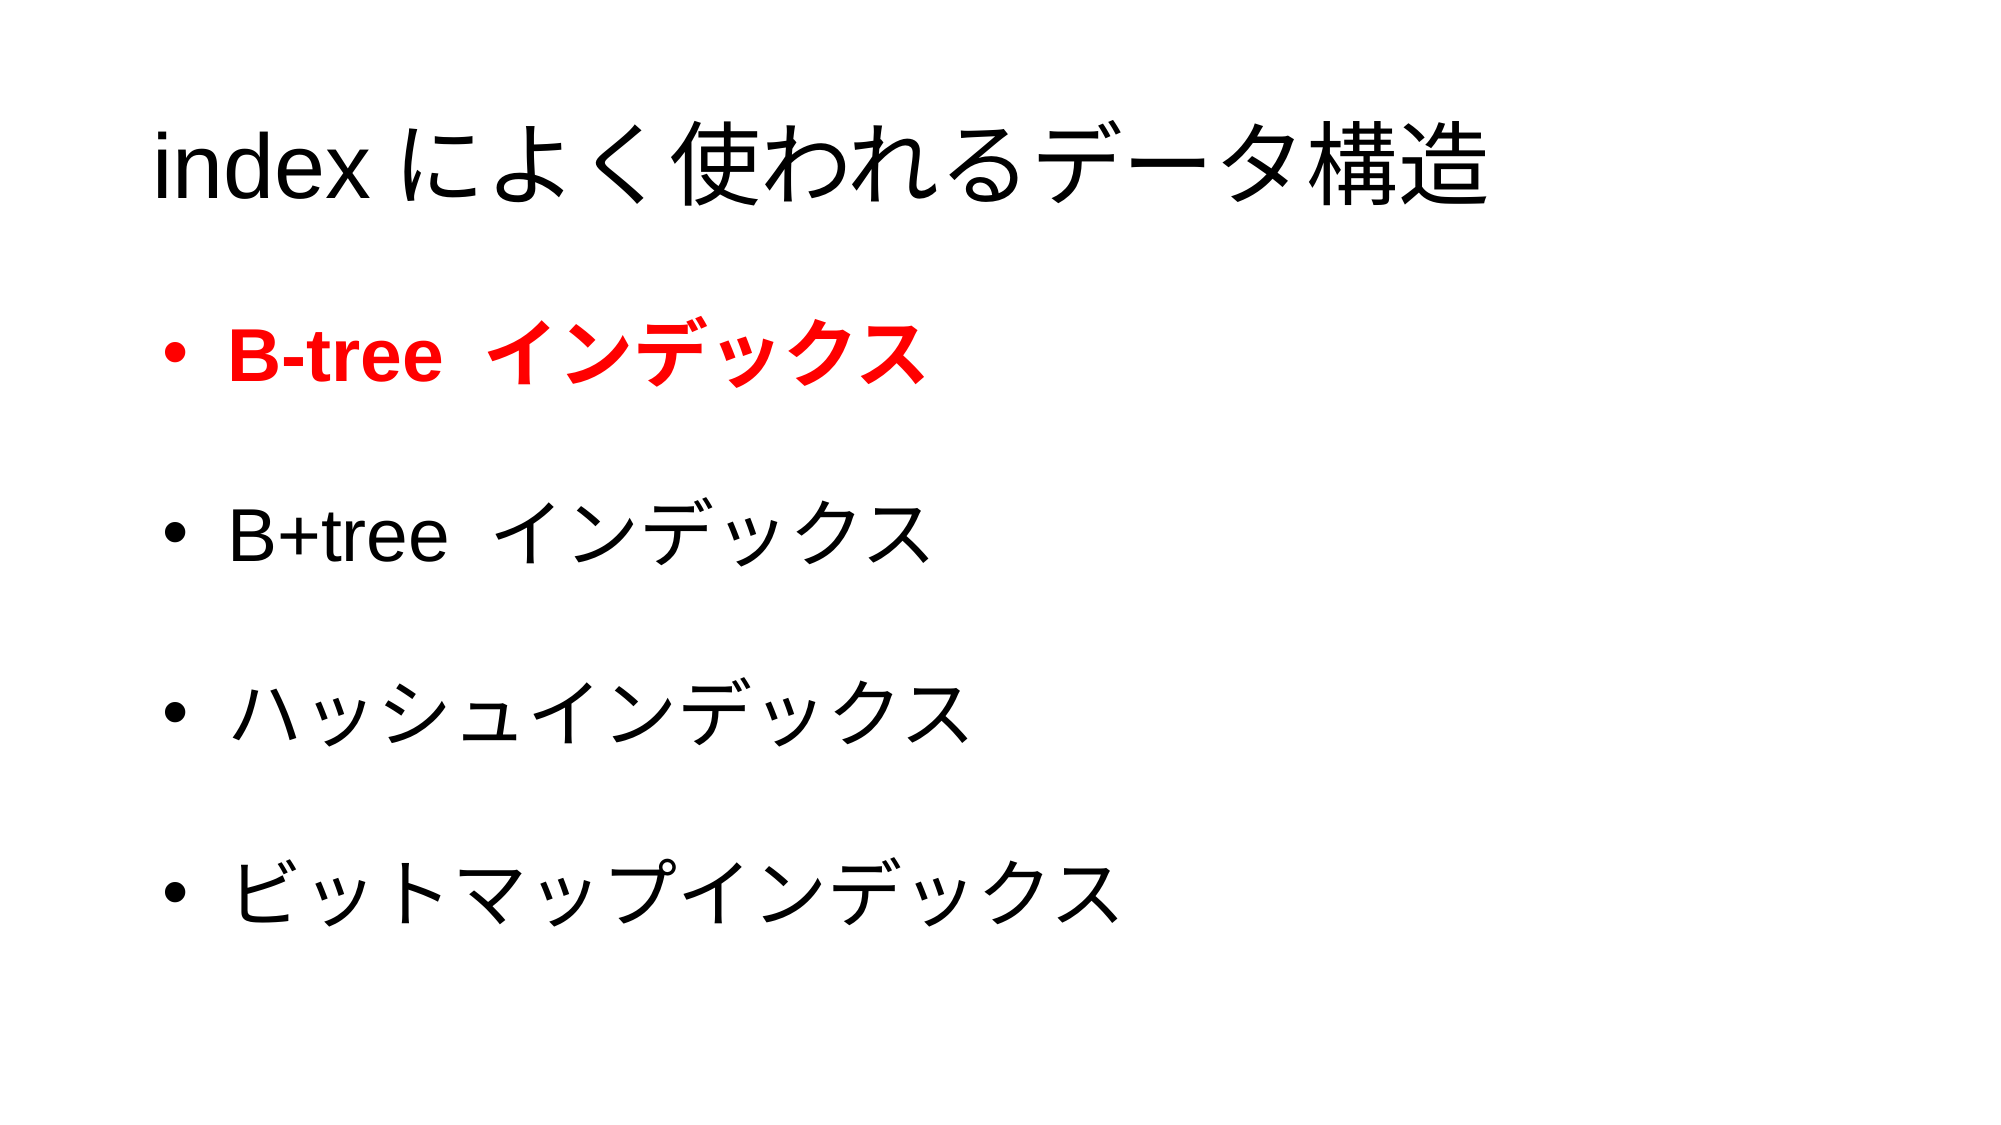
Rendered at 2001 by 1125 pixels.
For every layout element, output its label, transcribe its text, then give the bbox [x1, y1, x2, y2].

list B-tree インデックス B+tree インデックス ハッシュインデックス ビットマップインデックス [137, 299, 1863, 1014]
title indexによく使われるデータ構造 [137, 59, 1863, 278]
